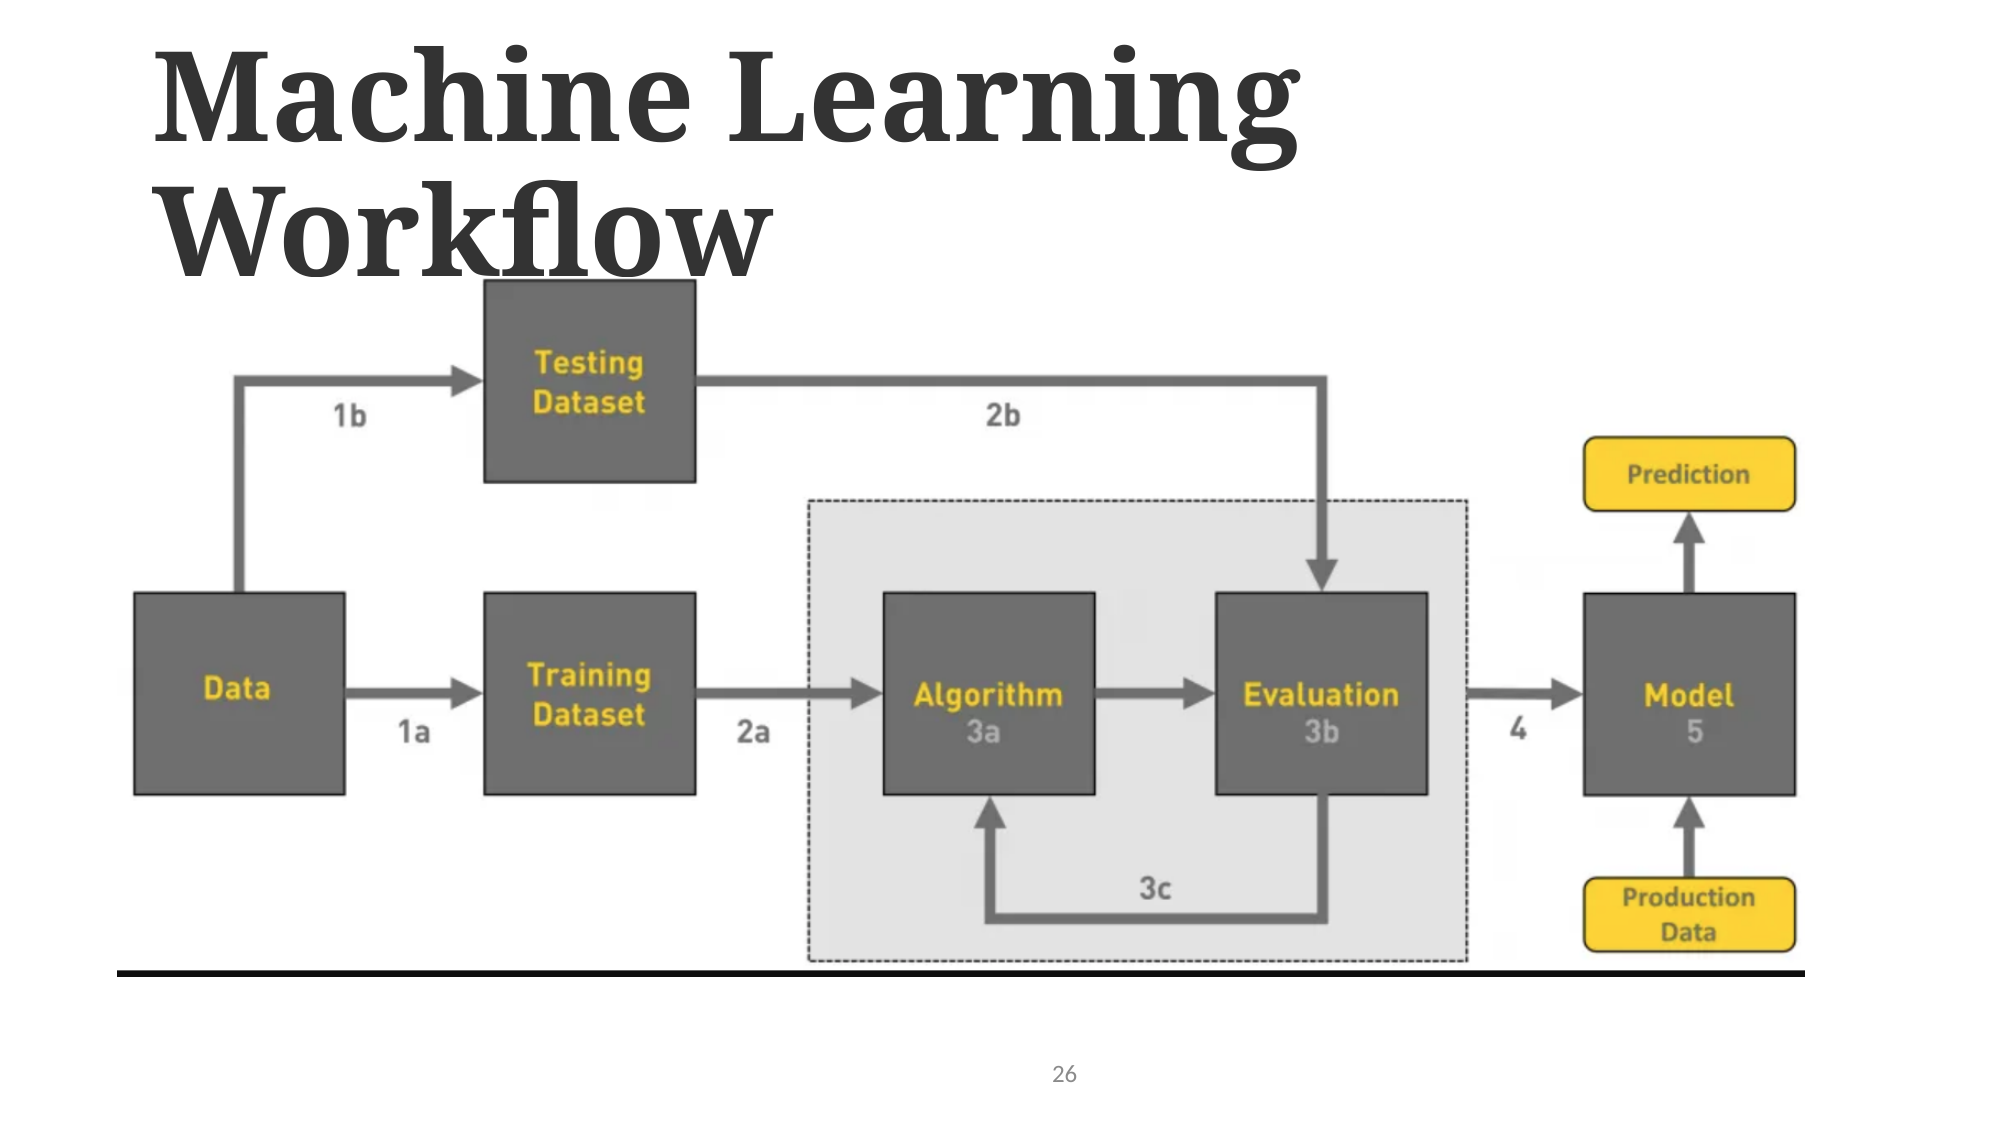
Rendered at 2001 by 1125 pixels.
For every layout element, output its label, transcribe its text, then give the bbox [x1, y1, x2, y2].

title Machine Learning Workflow [137, 59, 1863, 278]
slide_number 26 [642, 1042, 1093, 1103]
picture [117, 277, 1805, 977]
